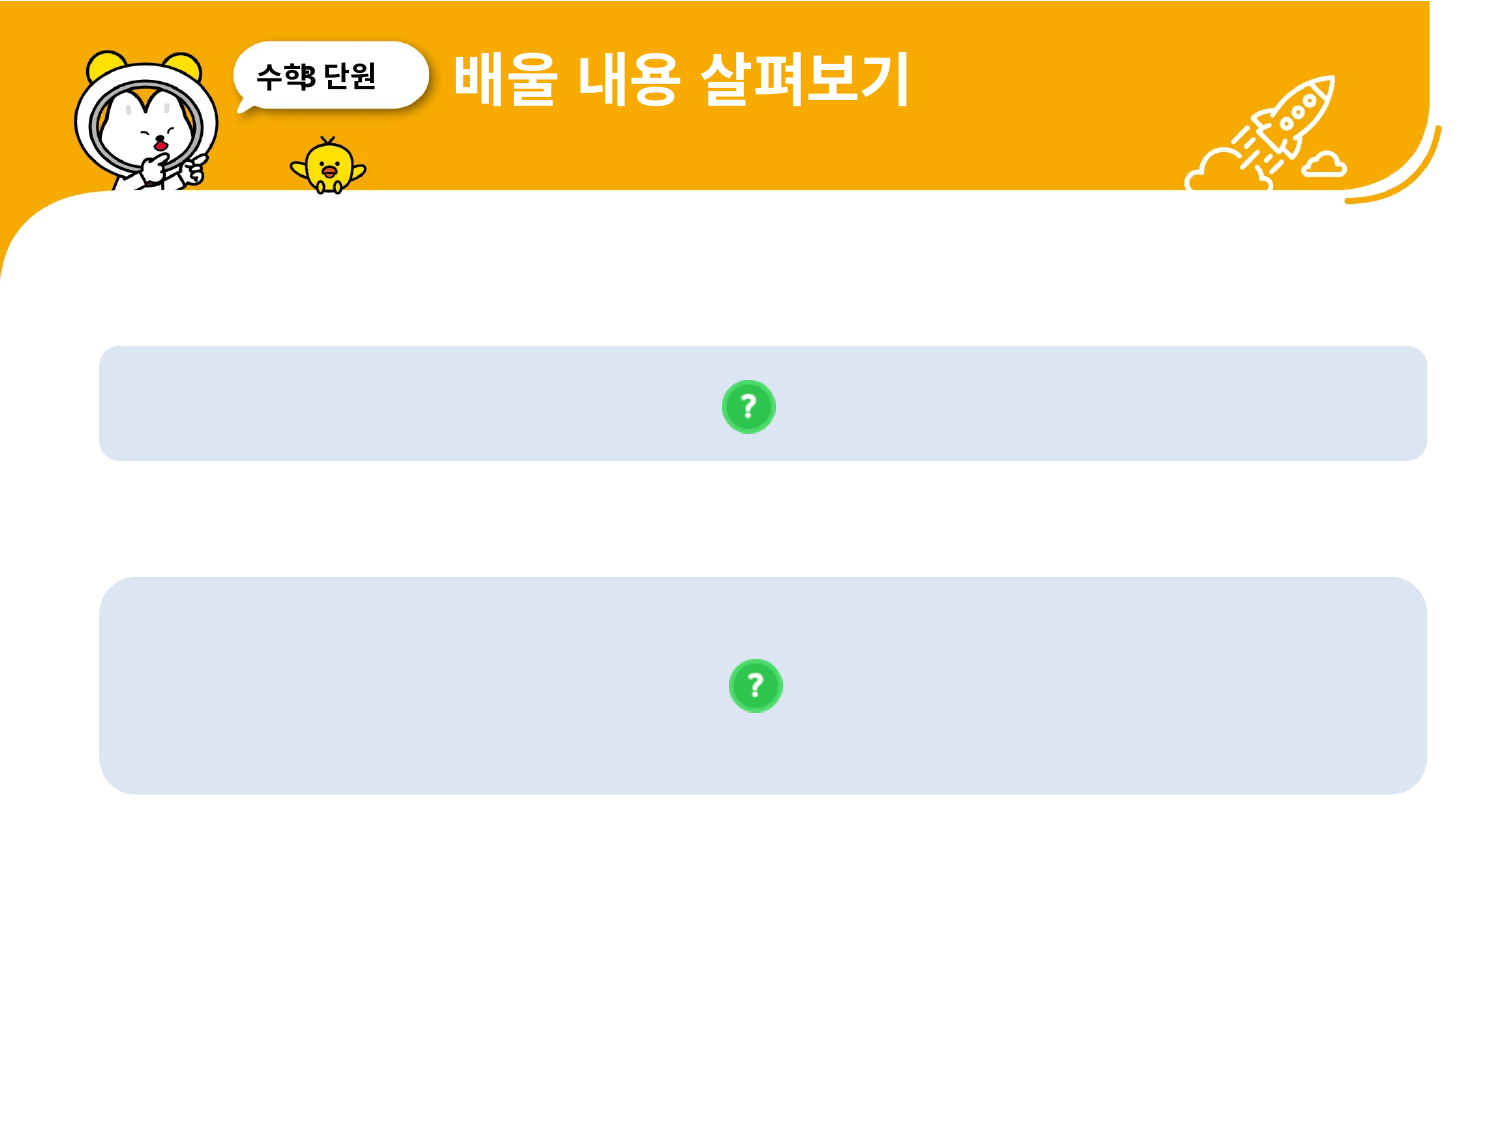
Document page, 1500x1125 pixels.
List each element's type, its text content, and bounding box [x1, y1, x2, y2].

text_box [100, 577, 1427, 794]
list 3단원 [283, 54, 445, 105]
text_box 소수 ‌사이의 ‌관계를 이용하여 ‌소수의‌ 크기 ‌변화를 알 수 있습니다.‌ [161, 568, 1432, 793]
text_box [100, 346, 1427, 460]
text_box 1, ‌0.1, ‌0.01, ‌0.001‌ 사이의‌ 관계를 ‌알 수 있습니다. [161, 333, 1455, 454]
picture [0, 1, 1500, 1124]
list 배울 내용 살펴보기 [438, 39, 1204, 126]
